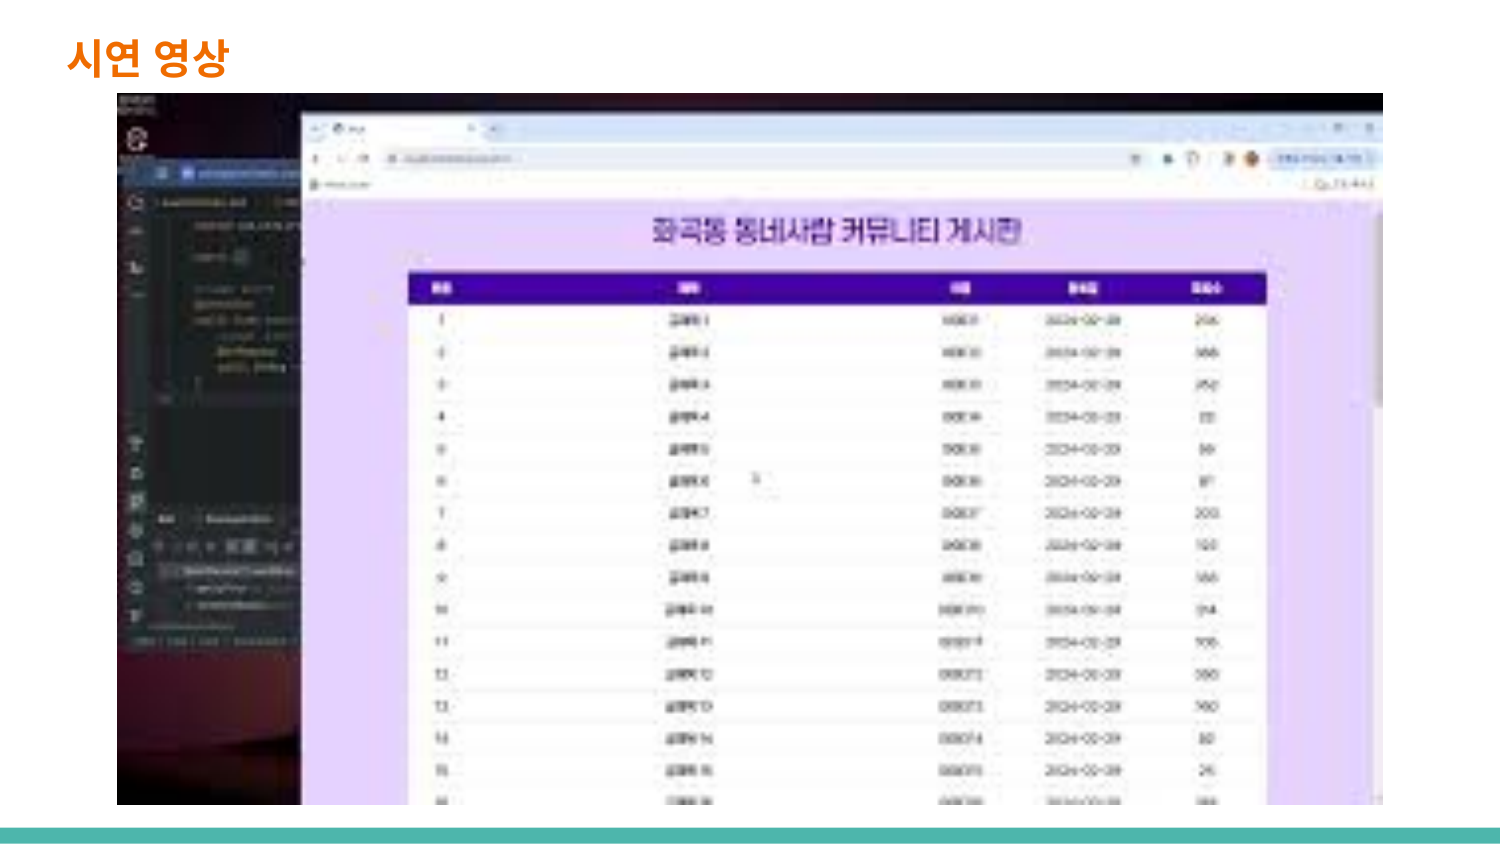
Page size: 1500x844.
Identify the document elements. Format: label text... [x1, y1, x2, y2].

title 시연 영상 [51, 18, 1449, 93]
picture [117, 92, 1383, 805]
